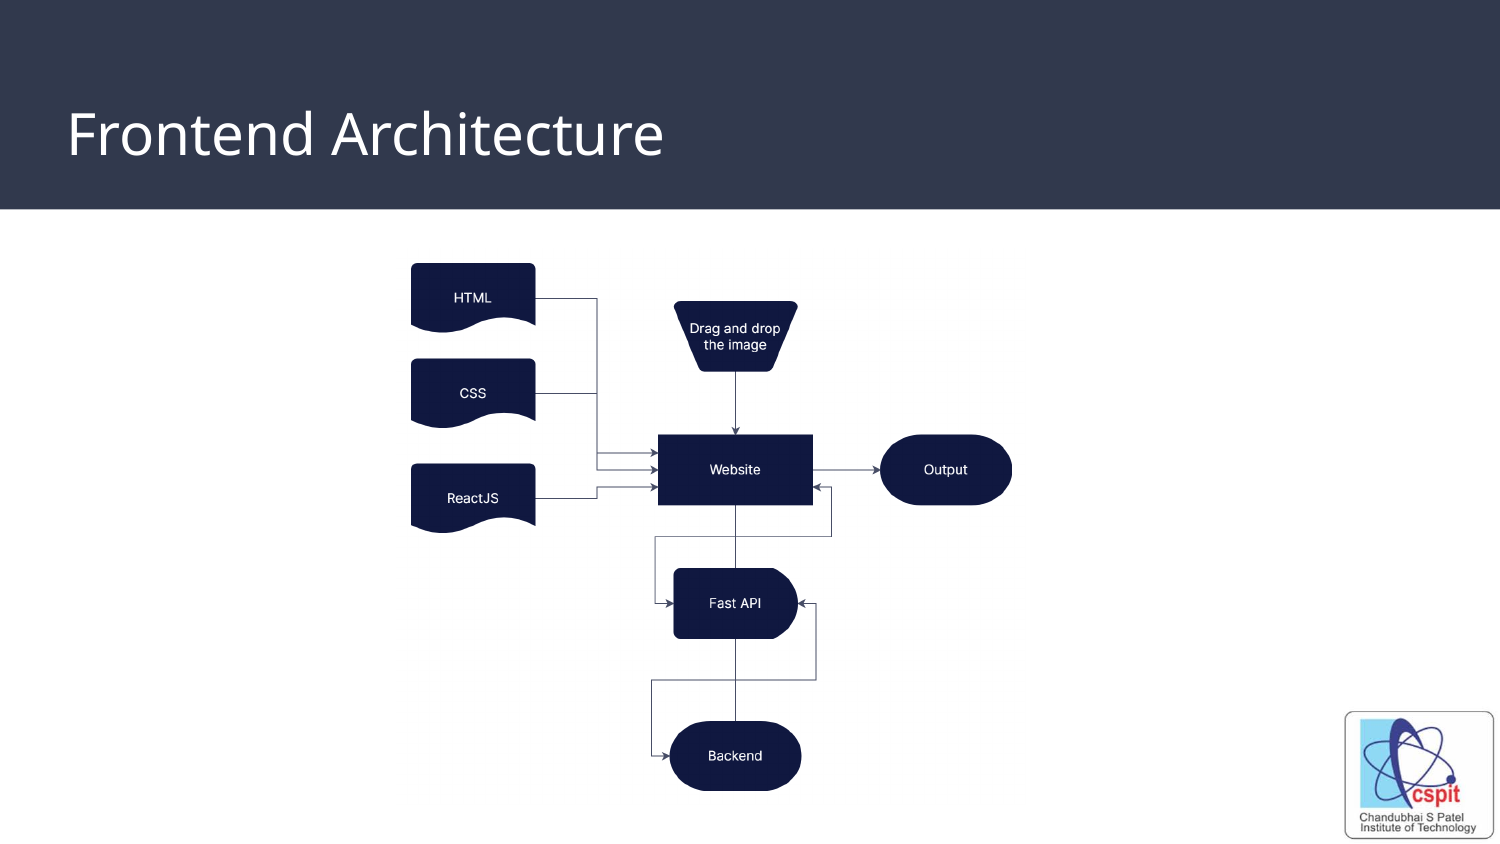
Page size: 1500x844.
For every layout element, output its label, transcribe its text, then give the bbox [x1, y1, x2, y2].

title Frontend Architecture [51, 82, 1449, 185]
picture [1338, 706, 1500, 844]
picture [396, 248, 1026, 805]
